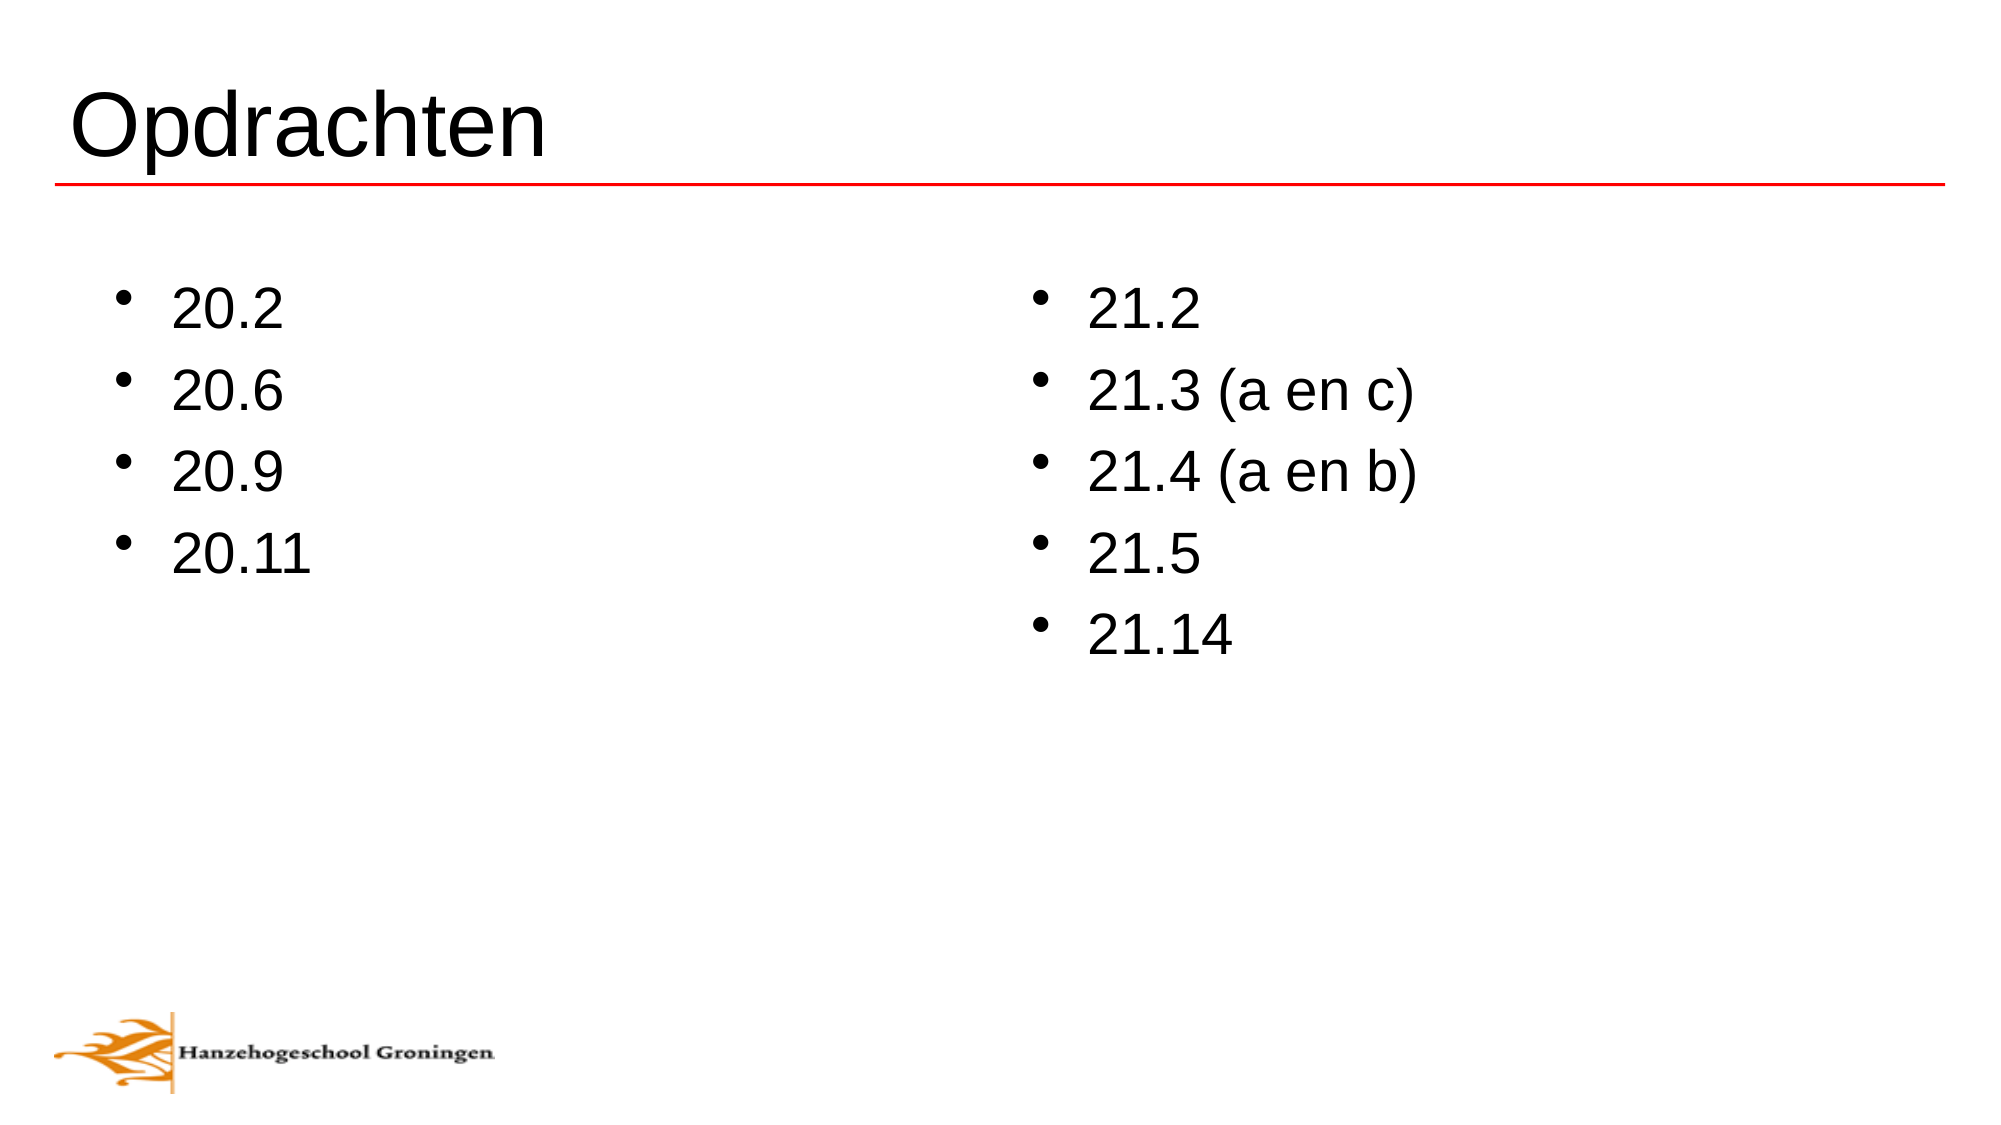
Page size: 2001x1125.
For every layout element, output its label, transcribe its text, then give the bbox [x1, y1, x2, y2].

list 20.2 20.6 20.9 20.11 [99, 262, 984, 1005]
title Opdrachten [54, 54, 1946, 185]
list 21.2 21.3 (a en c) 21.4 (a en b) 21.5 21.14 [1016, 262, 1900, 1005]
picture [54, 1012, 495, 1094]
